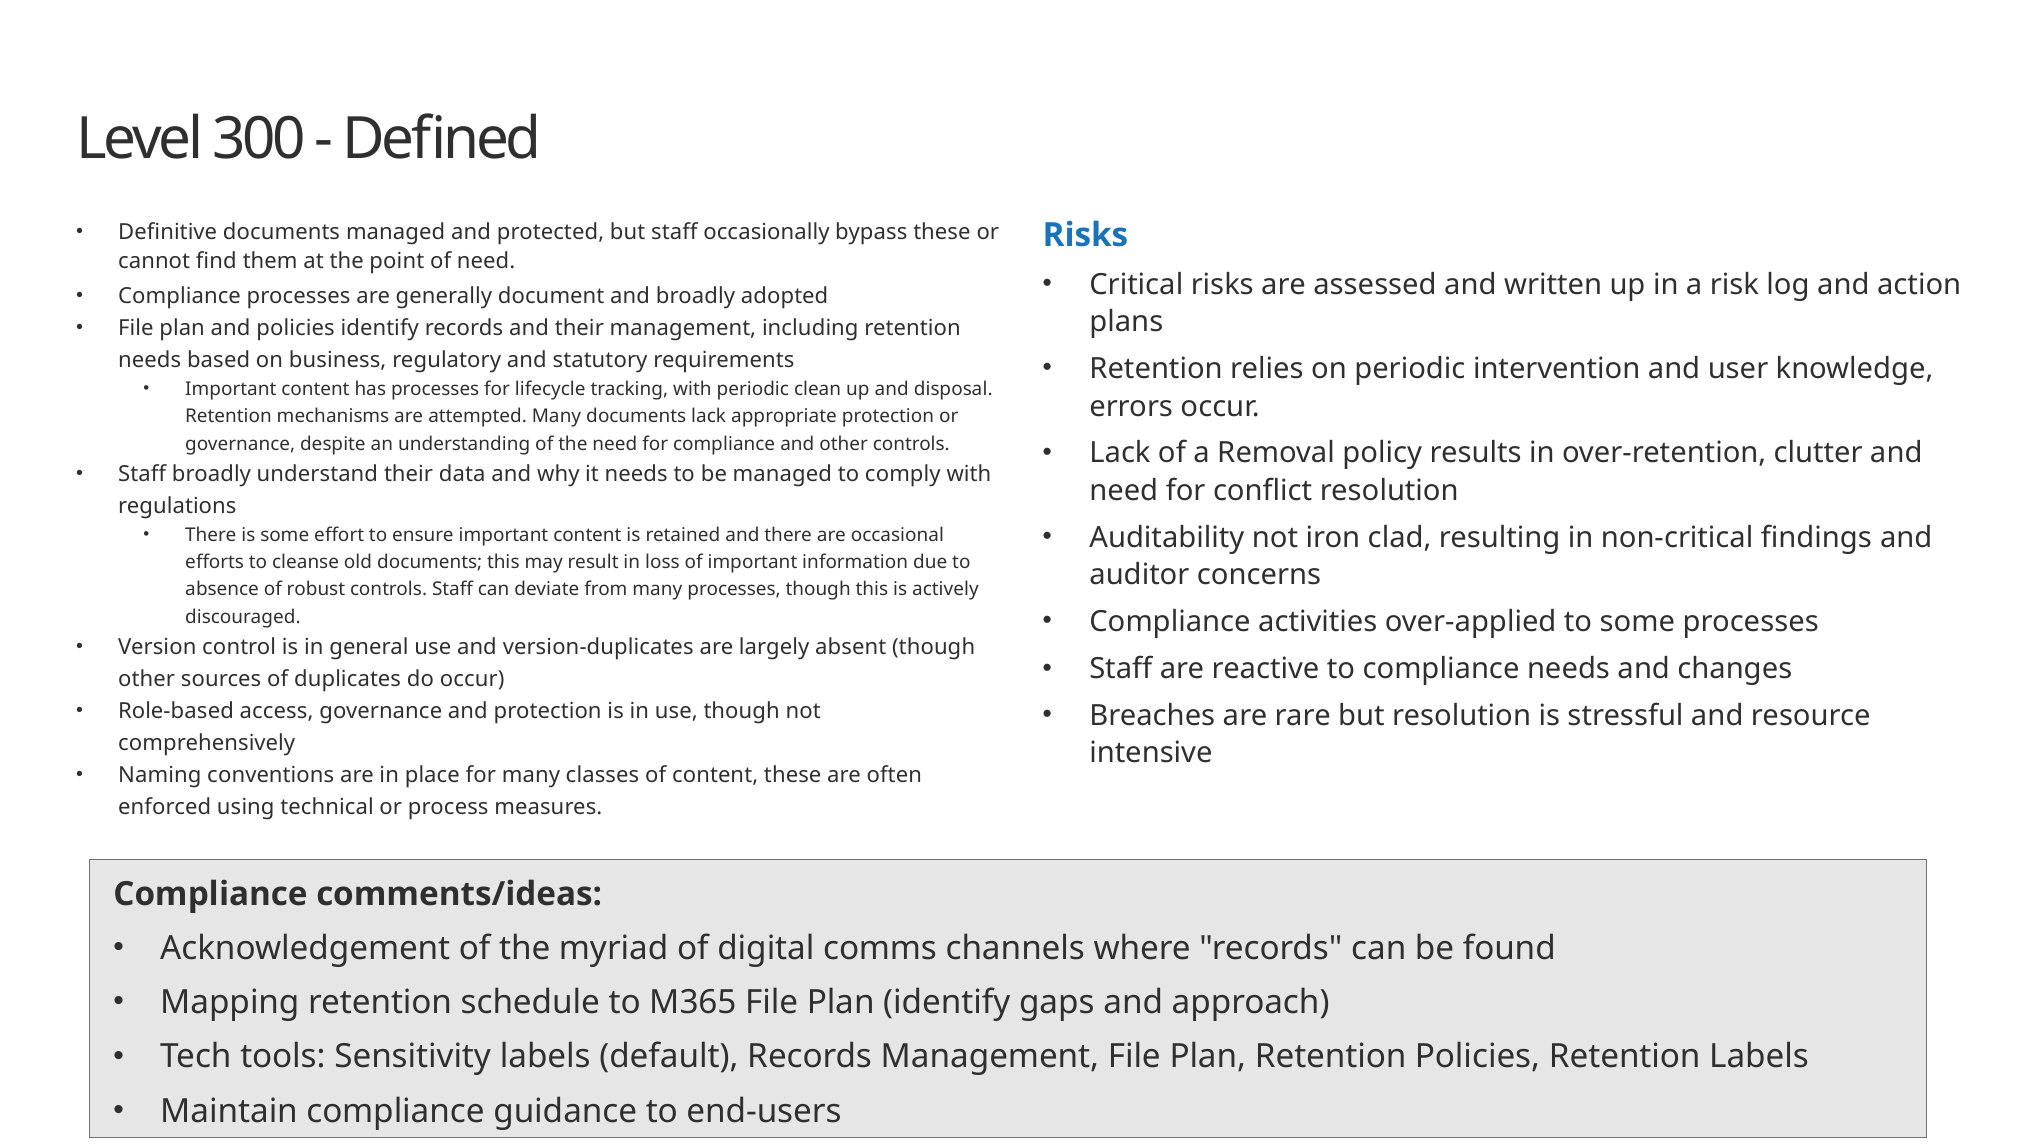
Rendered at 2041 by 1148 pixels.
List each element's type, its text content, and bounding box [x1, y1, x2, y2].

list Definitive documents managed and protected, but staff occasionally bypass these or cannot find them at the point of need. Compliance processes are generally document and broadly adopted File plan and policies identify records and their management, including retention needs based on business, regulatory and statutory requirements Important content has processes for lifecycle tracking, with periodic clean up and disposal. Retention mechanisms are attempted. Many documents lack appropriate protection or governance, despite an understanding of the need for compliance and other controls. Staff broadly understand their data and why it needs to be managed to comply with regulations There is some effort to ensure important content is retained and there are occasional efforts to cleanse old documents; this may result in loss of important information due to absence of robust controls. Staff can deviate from many processes, though this is actively discouraged. Version control is in general use and version-duplicates are largely absent (though other sources of duplicates do occur) Role-based access, governance and protection is in use, though not comprehensively Naming conventions are in place for many classes of content, these are often enforced using technical or process measures. [76, 215, 1004, 848]
text_box Compliance comments/ideas: Acknowledgement of the myriad of digital comms channels where "records" can be found Mapping retention schedule to M365 File Plan (identify gaps and approach) Tech tools: Sensitivity labels (default), Records Management, File Plan, Retention Policies, Retention Labels Maintain compliance guidance to end-users [89, 859, 1927, 1138]
list Risks Critical risks are assessed and written up in a risk log and action plans Retention relies on periodic intervention and user knowledge, errors occur. Lack of a Removal policy results in over-retention, clutter and need for conflict resolution Auditability not iron clad, resulting in non-critical findings and auditor concerns Compliance activities over-applied to some processes Staff are reactive to compliance needs and changes Breaches are rare but resolution is stressful and resource intensive [1042, 215, 1970, 801]
title Level 300 - Defined [76, 103, 1969, 172]
